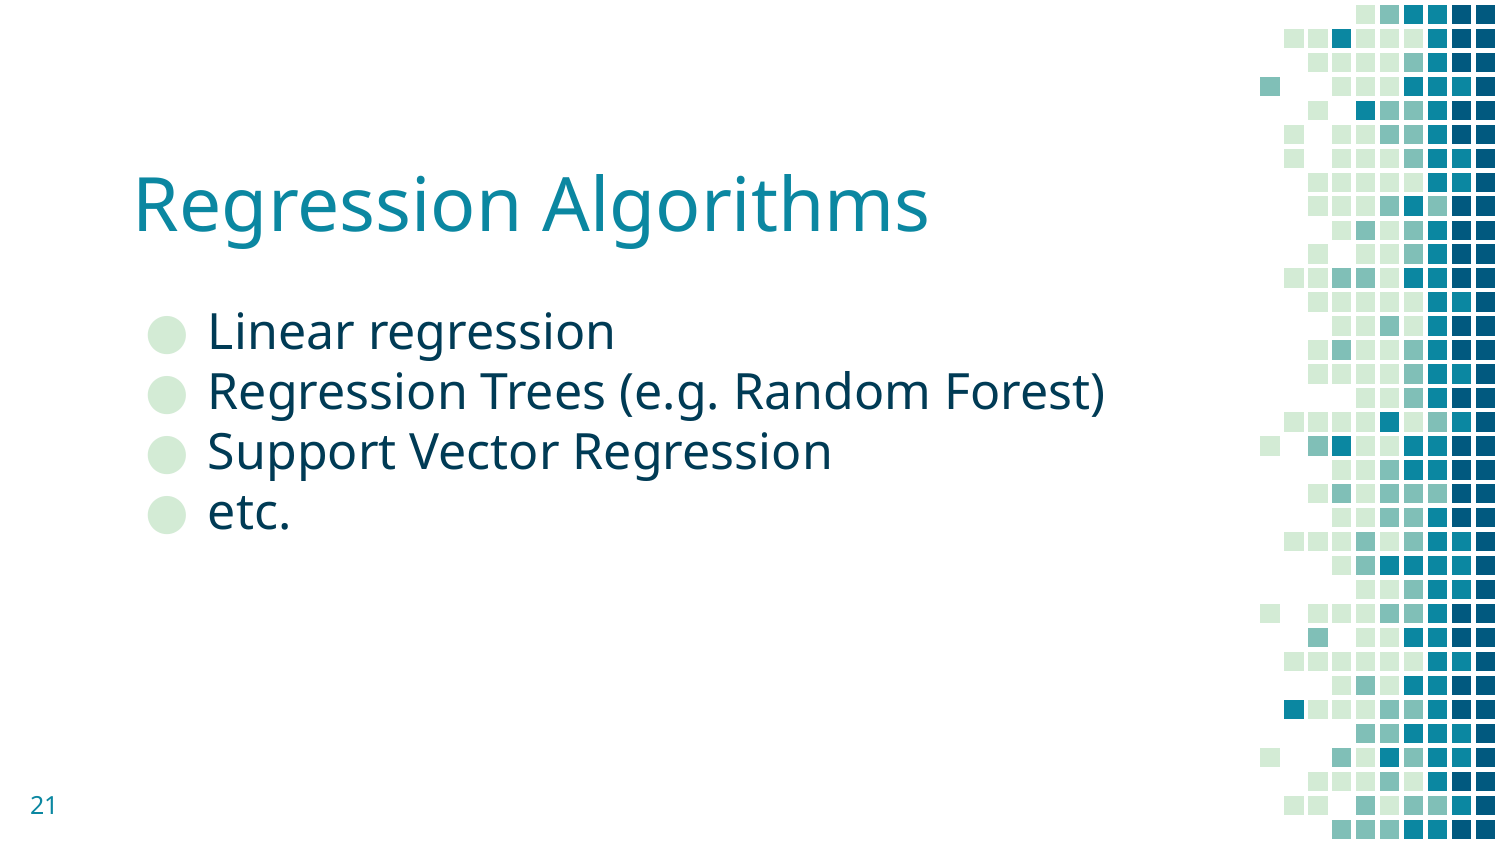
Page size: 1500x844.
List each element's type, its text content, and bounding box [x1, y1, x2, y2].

list Linear regression Regression Trees (e.g. Random Forest) Support Vector Regression etc. [117, 284, 1227, 774]
title Regression Algorithms [117, 121, 1227, 262]
slide_number ‹#› [15, 774, 105, 839]
